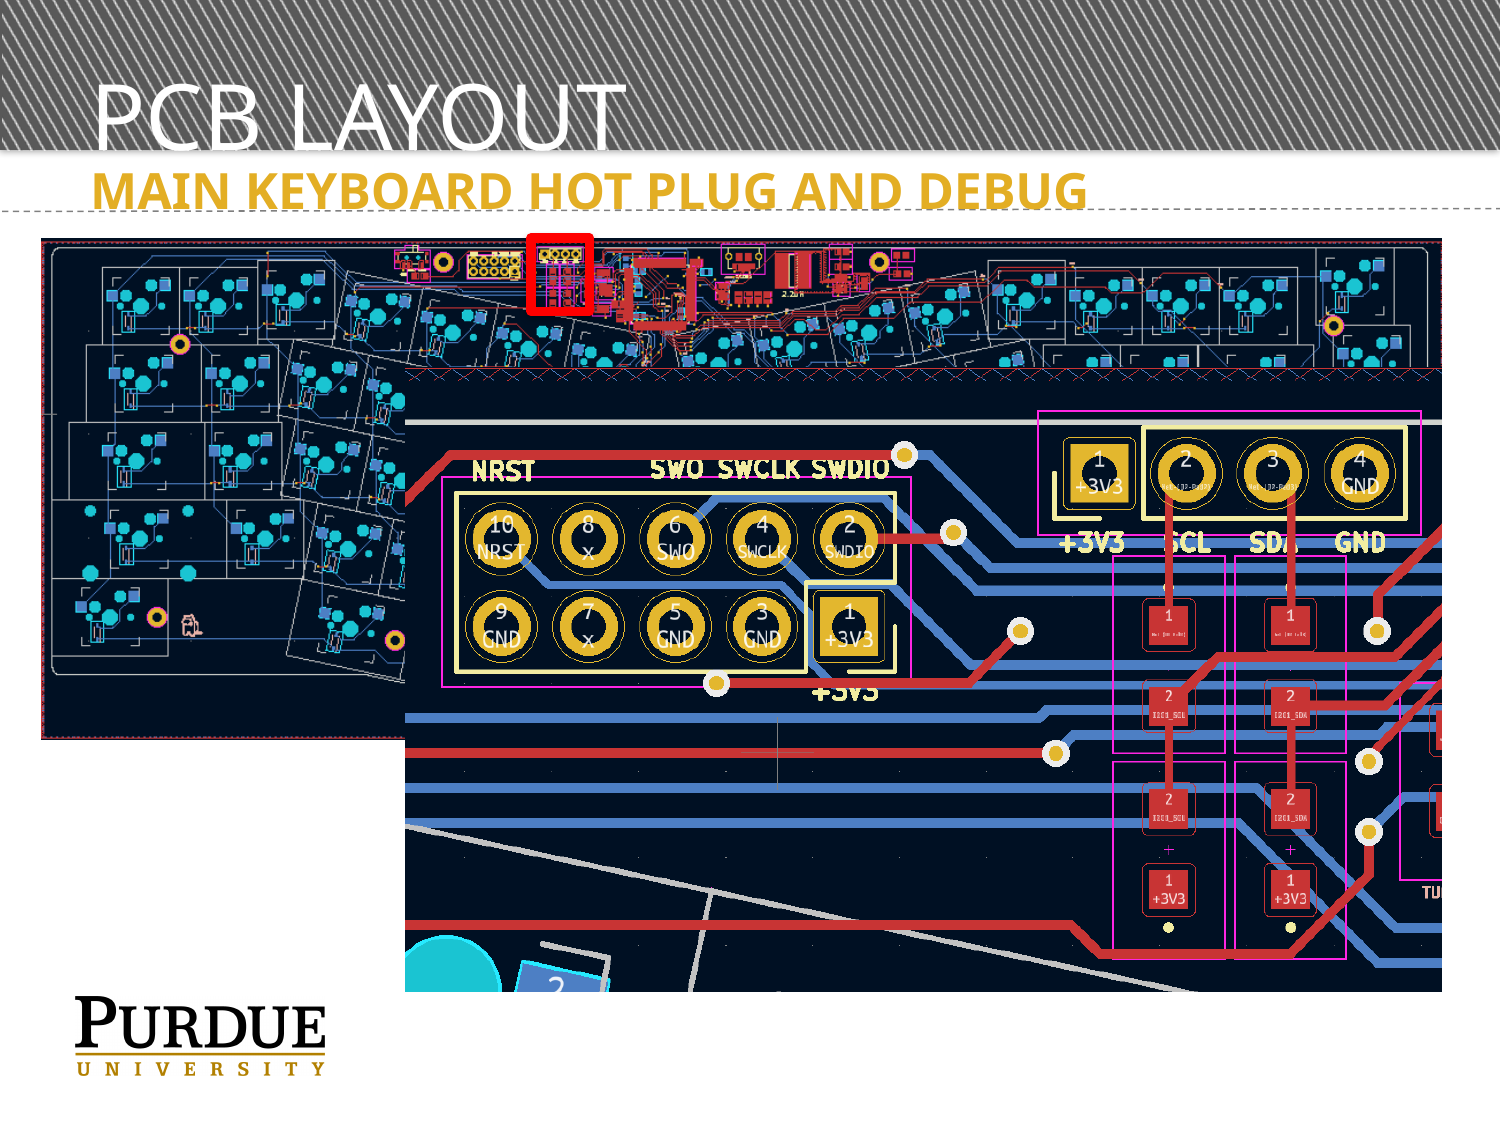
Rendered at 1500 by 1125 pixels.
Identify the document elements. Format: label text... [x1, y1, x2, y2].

picture [41, 237, 1443, 992]
title PCB Layout [75, 51, 1427, 175]
list Main Keyboard Hot PLUG and Debug [75, 151, 1425, 225]
picture [75, 996, 325, 1076]
